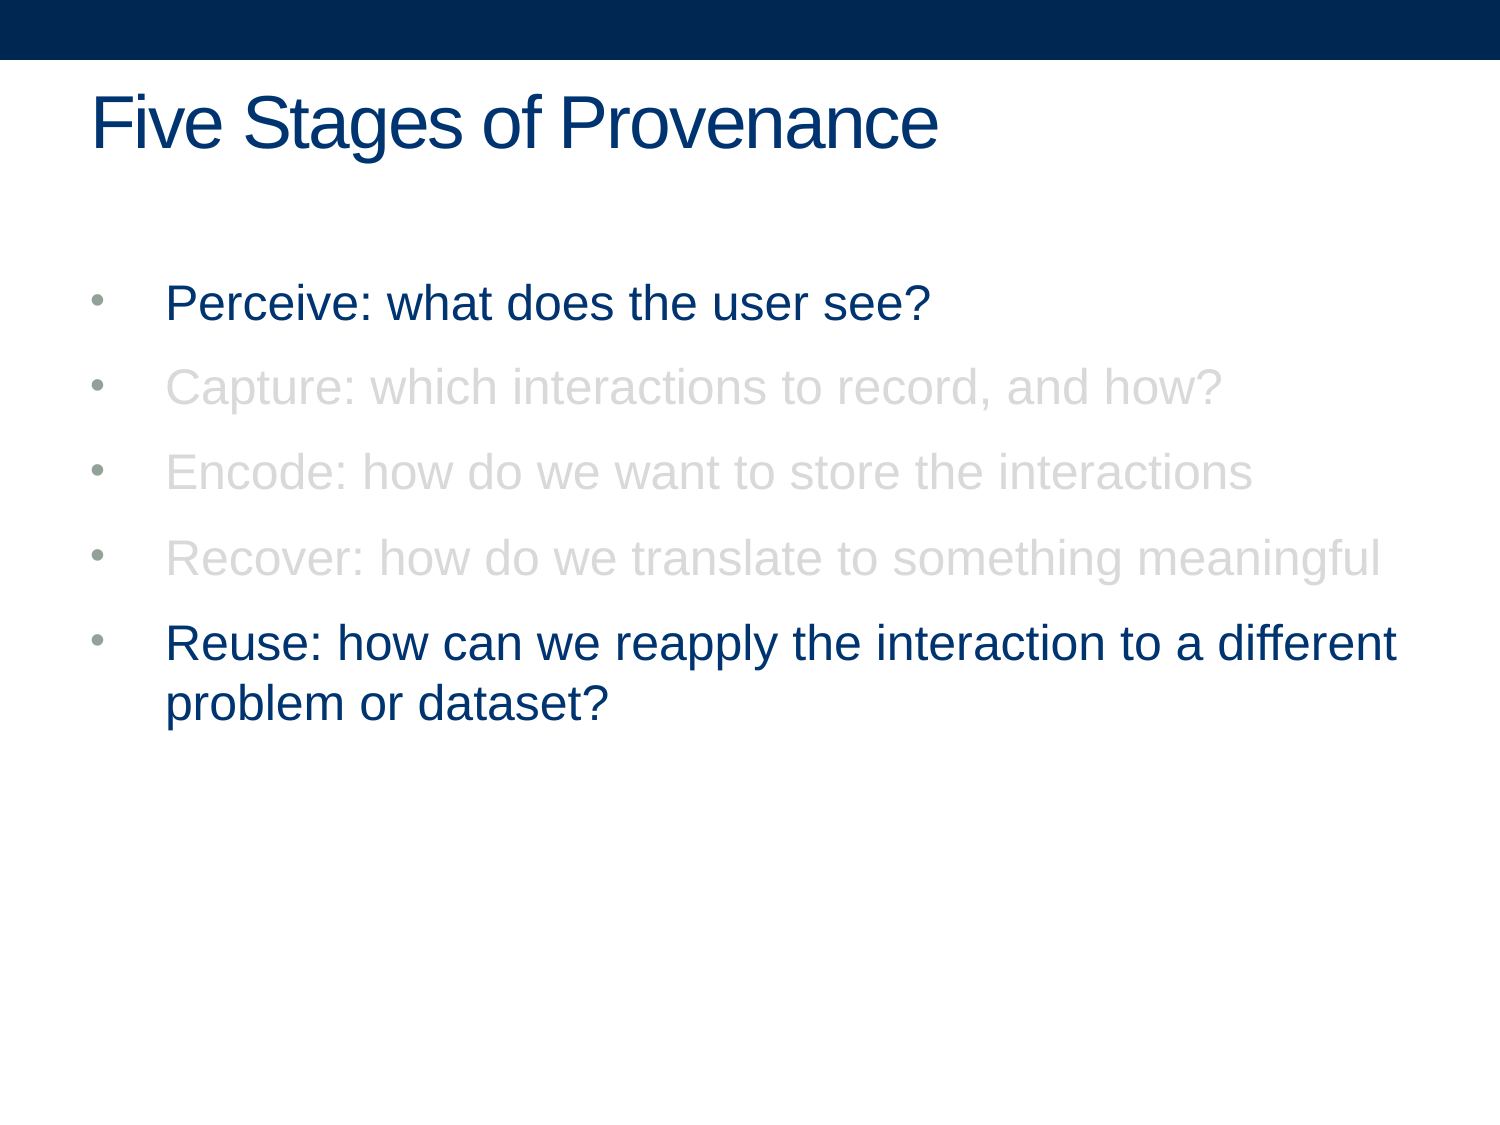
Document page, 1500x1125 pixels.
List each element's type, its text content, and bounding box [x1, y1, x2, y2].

list Perceive: what does the user see? Capture: which interactions to record, and how? Encode: how do we want to store the interactions Recover: how do we translate to something meaningful Reuse: how can we reapply the interaction to a different problem or dataset? [75, 262, 1425, 1063]
title Five Stages of Provenance [75, 37, 1425, 200]
